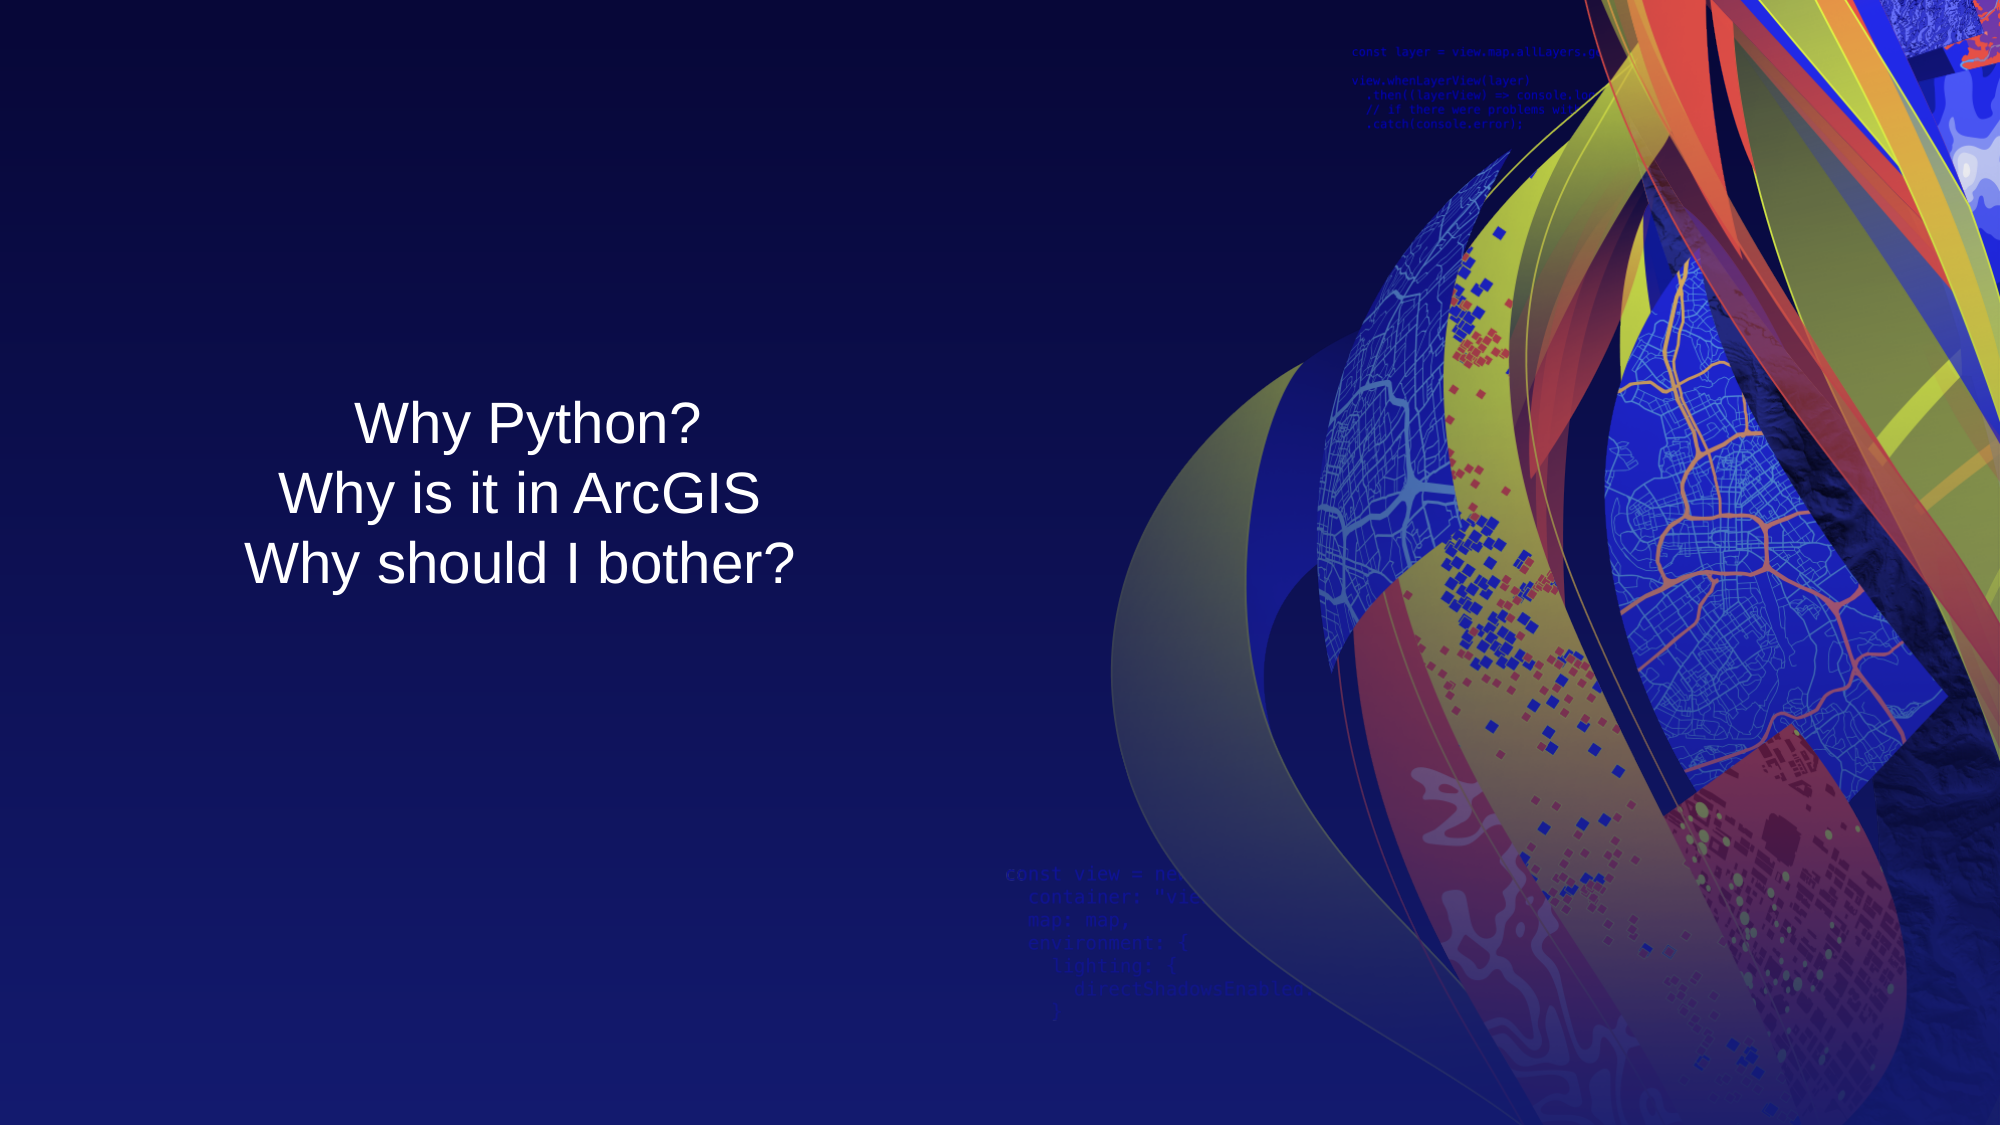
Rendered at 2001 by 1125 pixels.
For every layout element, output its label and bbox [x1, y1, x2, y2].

text_box [0, 0, 2000, 1125]
